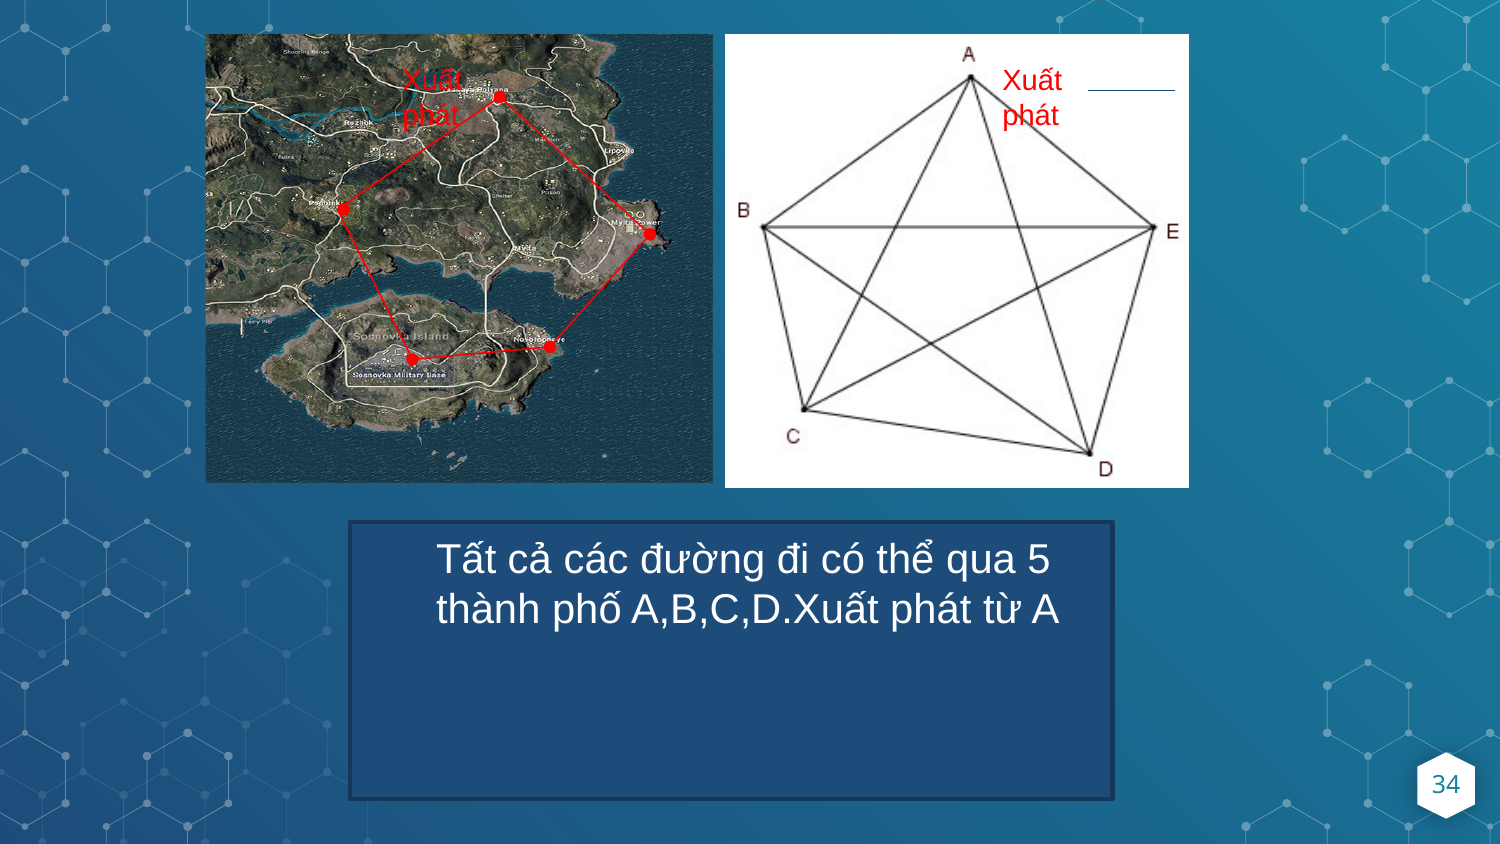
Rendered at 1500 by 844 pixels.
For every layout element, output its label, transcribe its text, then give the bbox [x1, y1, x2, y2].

text_box Tất cả các đường đi có thể qua 5 thành phố A,B,C,D.Xuất phát từ A [402, 524, 1113, 799]
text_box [337, 209, 413, 360]
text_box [499, 96, 651, 235]
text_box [549, 234, 651, 348]
slide_number 34 [1417, 752, 1475, 819]
picture [205, 34, 1189, 570]
text_box [348, 520, 1115, 801]
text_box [337, 96, 498, 210]
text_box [412, 346, 551, 360]
